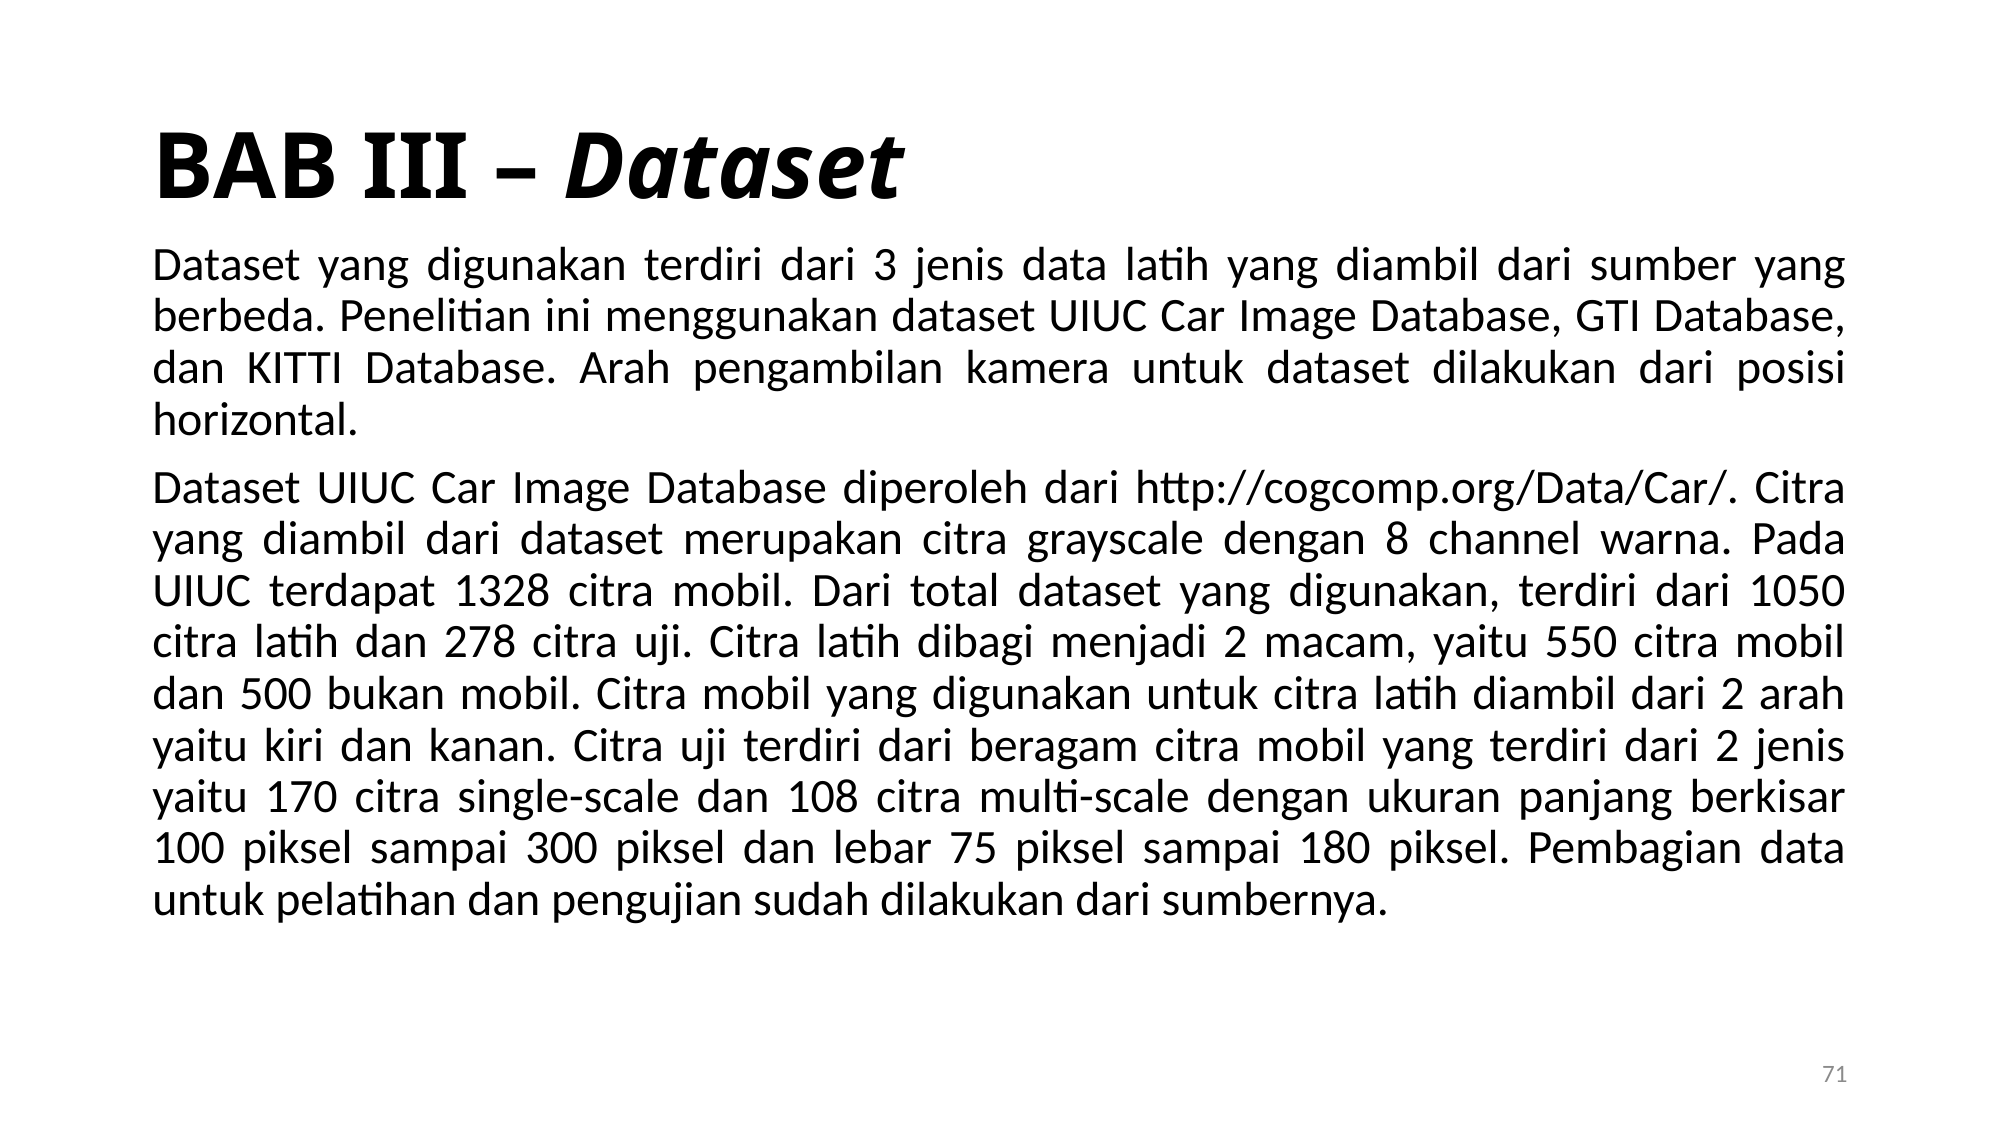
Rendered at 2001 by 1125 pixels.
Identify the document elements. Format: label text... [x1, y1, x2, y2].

text_box BAB III – Dataset [137, 59, 1863, 231]
text_box Dataset yang digunakan terdiri dari 3 jenis data latih yang diambil dari sumber yang berbeda. Penelitian ini menggunakan dataset UIUC Car Image Database, GTI Database, dan KITTI Database. Arah pengambilan kamera untuk dataset dilakukan dari posisi horizontal. Dataset UIUC Car Image Database diperoleh dari http://cogcomp.org/Data/Car/. Citra yang diambil dari dataset merupakan citra grayscale dengan 8 channel warna. Pada UIUC terdapat 1328 citra mobil. Dari total dataset yang digunakan, terdiri dari 1050 citra latih dan 278 citra uji. Citra latih dibagi menjadi 2 macam, yaitu 550 citra mobil dan 500 bukan mobil. Citra mobil yang digunakan untuk citra latih diambil dari 2 arah yaitu kiri dan kanan. Citra uji terdiri dari beragam citra mobil yang terdiri dari 2 jenis yaitu 170 citra single-scale dan 108 citra multi-scale dengan ukuran panjang berkisar 100 piksel sampai 300 piksel dan lebar 75 piksel sampai 180 piksel. Pembagian data untuk pelatihan dan pengujian sudah dilakukan dari sumbernya. [137, 231, 1863, 946]
text_box 1 [1412, 1042, 1863, 1103]
